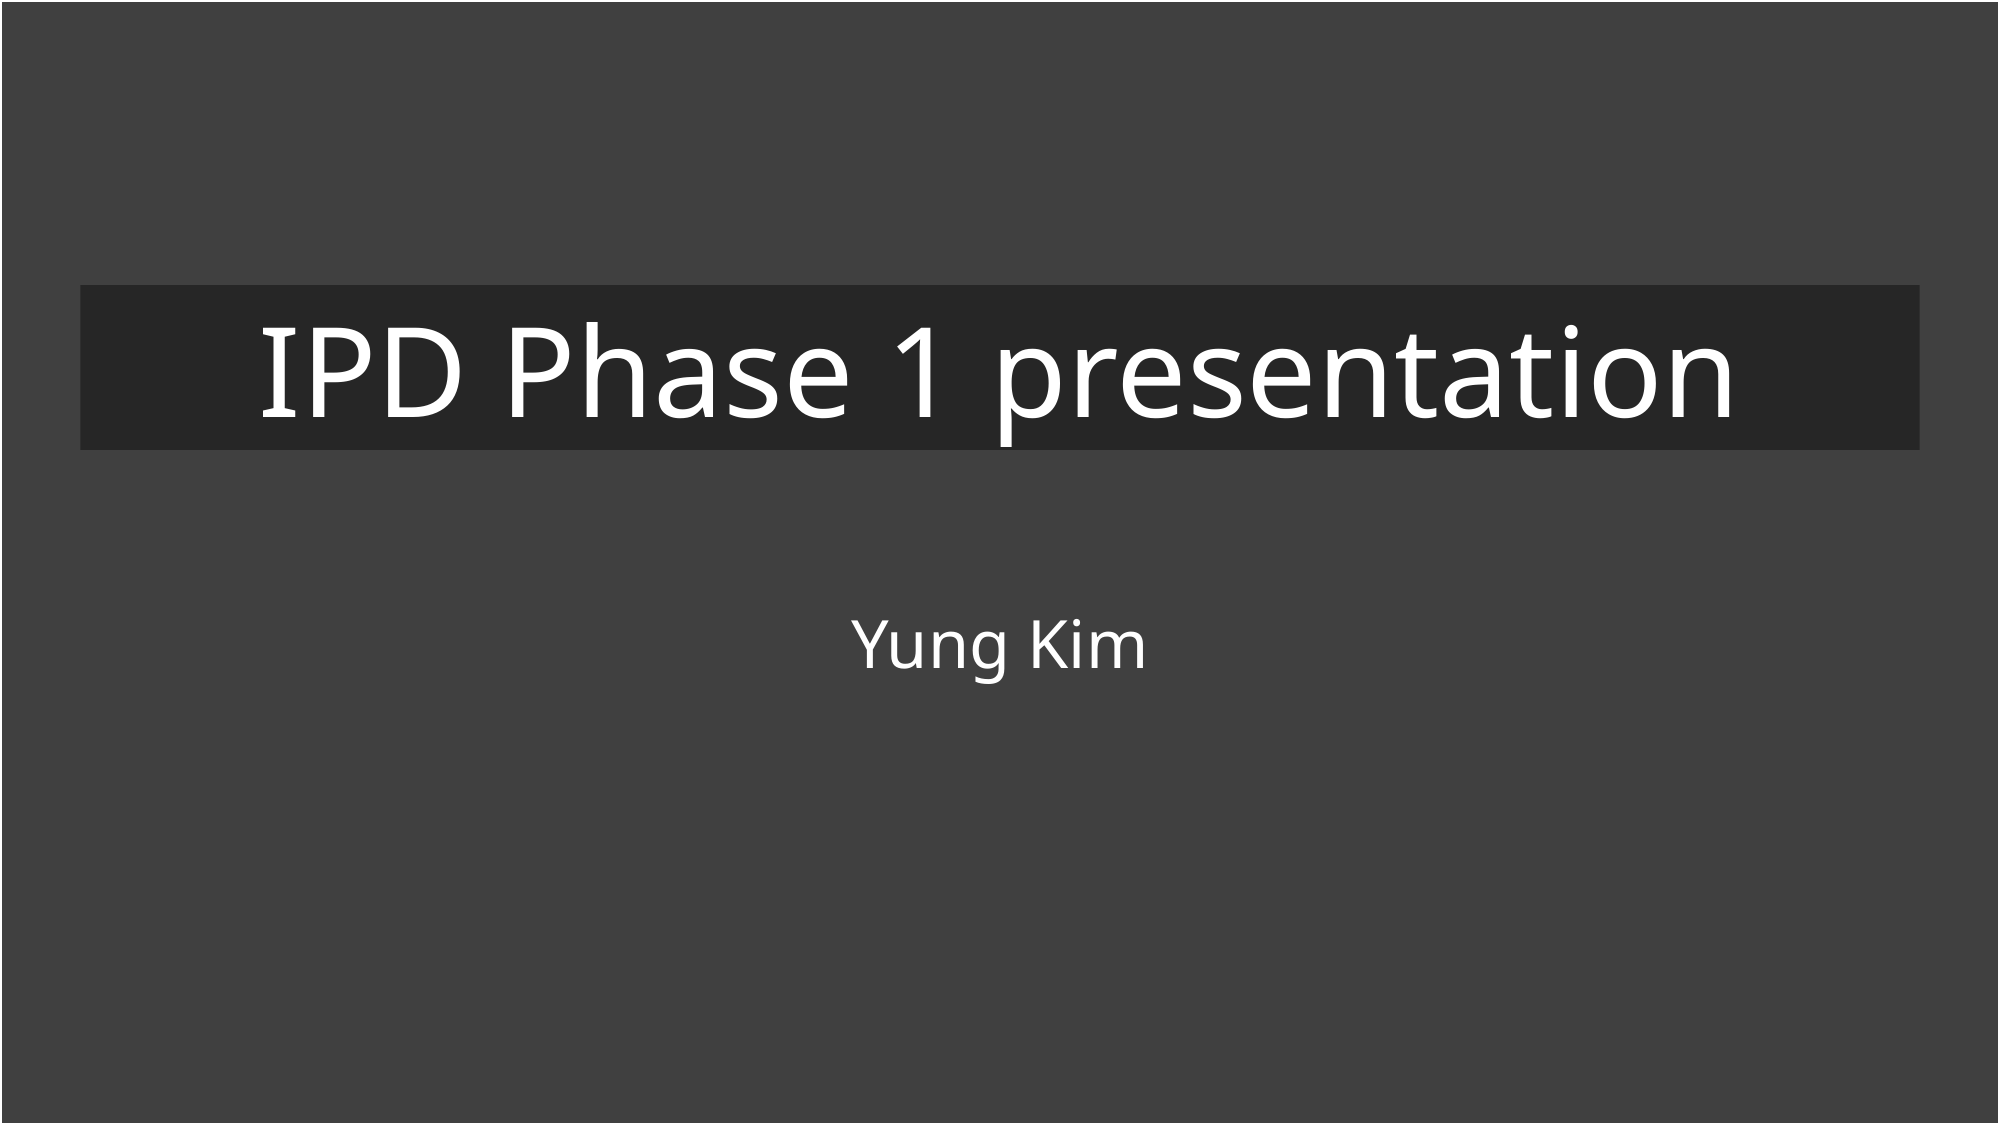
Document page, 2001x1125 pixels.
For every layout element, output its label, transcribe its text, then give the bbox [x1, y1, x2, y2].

text_box IPD Phase 1 presentation [80, 285, 1920, 450]
text_box [0, 0, 2000, 1125]
text_box Yung Kim [321, 593, 1679, 689]
